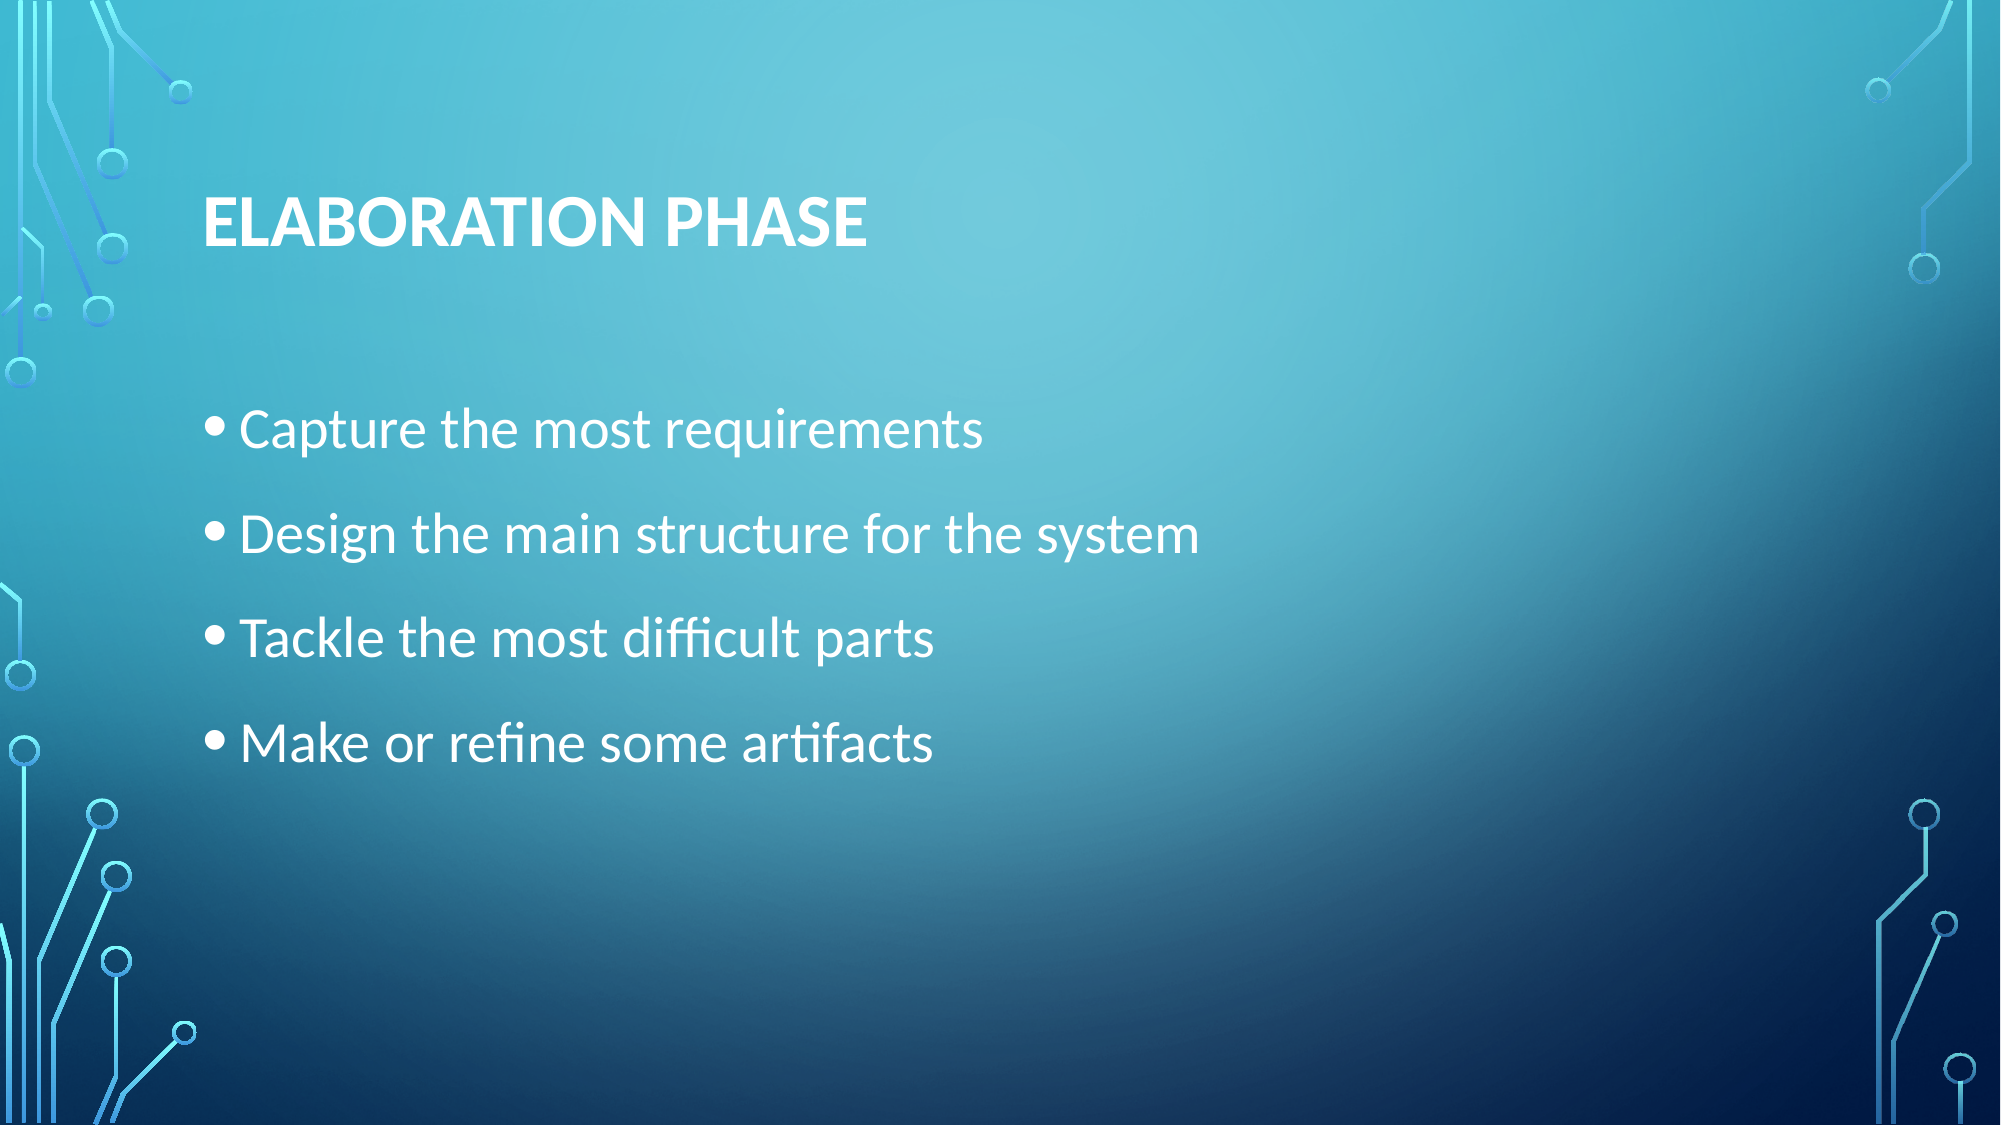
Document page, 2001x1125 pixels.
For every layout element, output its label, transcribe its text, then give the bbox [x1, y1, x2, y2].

list Capture the most requirements Design the main structure for the system Tackle the most difficult parts Make or refine some artifacts [187, 369, 1813, 950]
title Elaboration phase [187, 101, 1813, 344]
